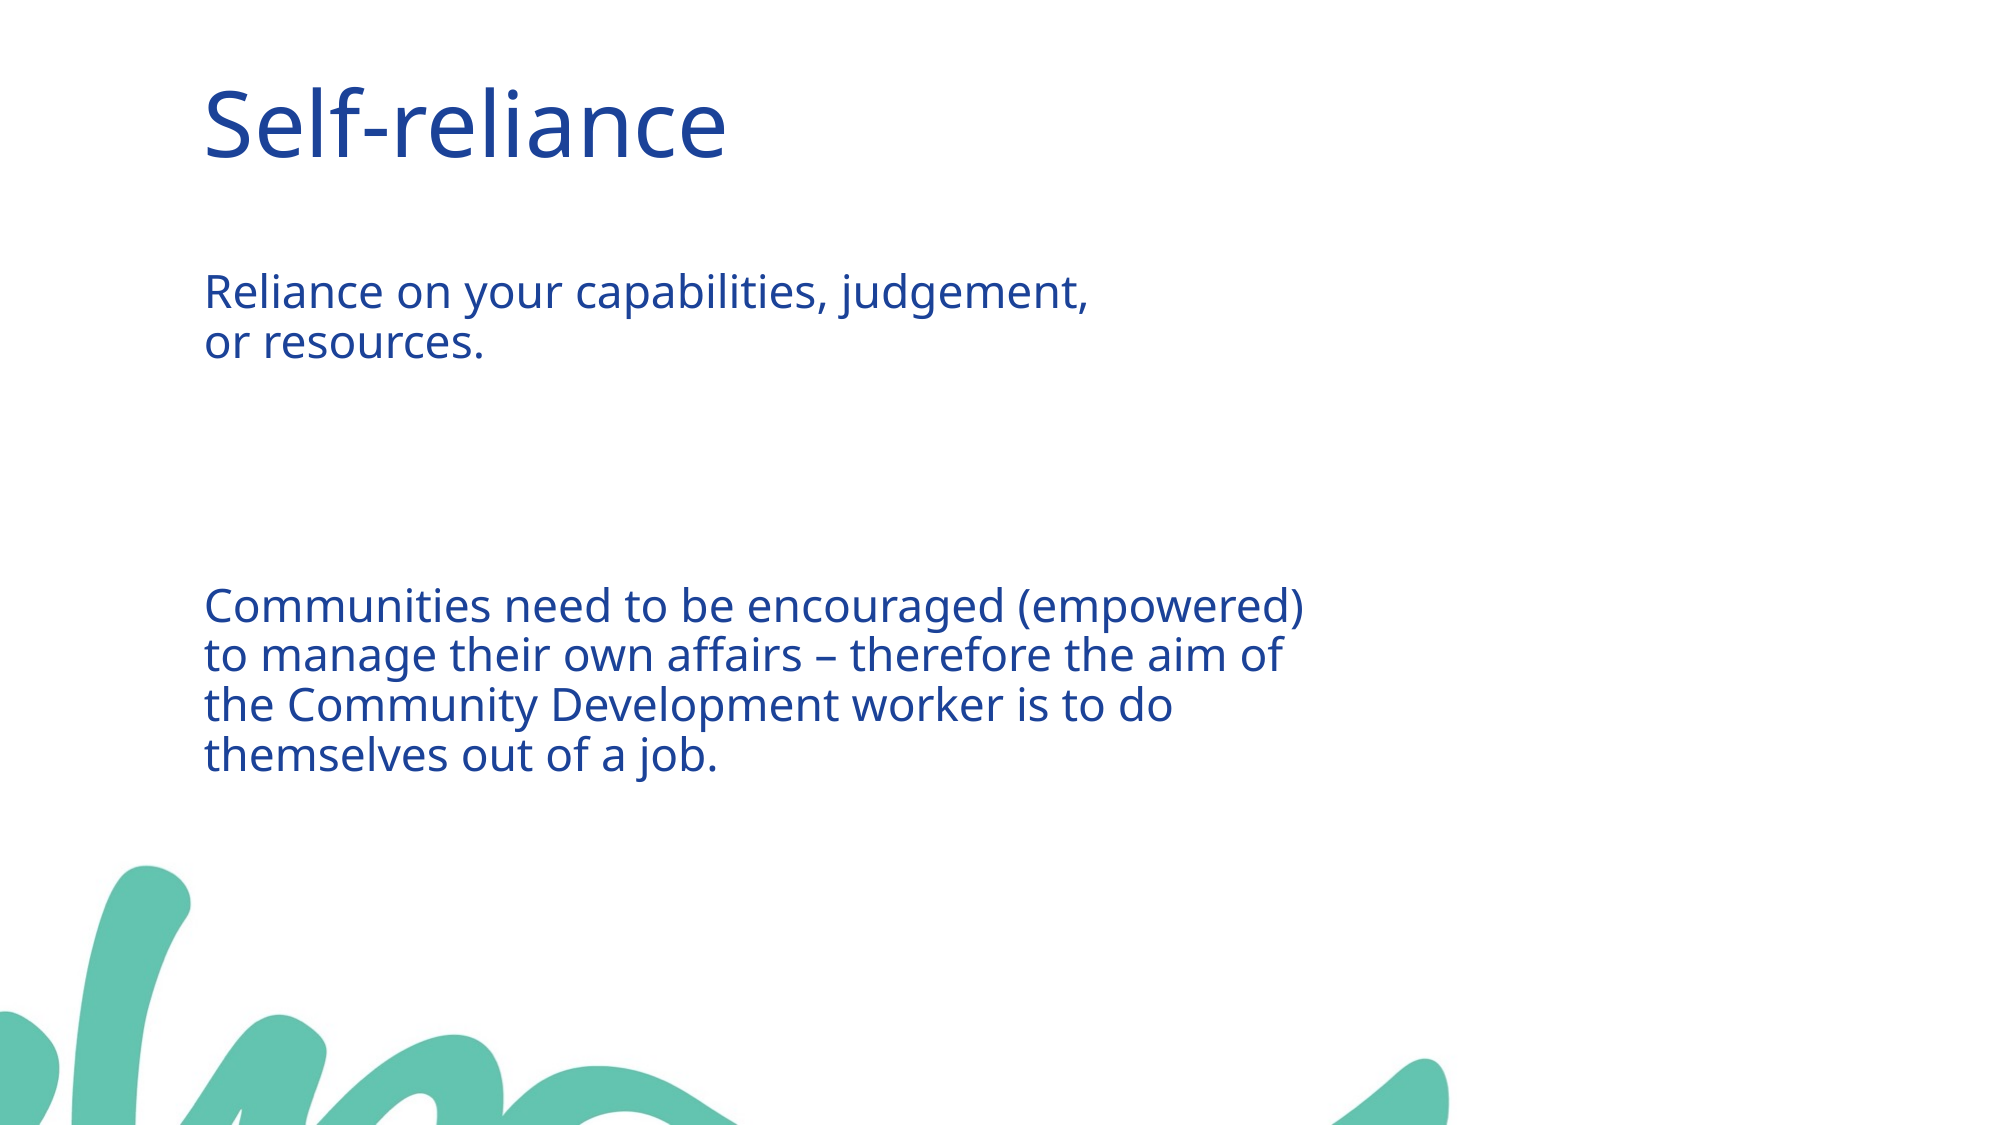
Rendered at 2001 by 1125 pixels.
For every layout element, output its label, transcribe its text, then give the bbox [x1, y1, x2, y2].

list Self-reliance [203, 78, 1949, 270]
picture [0, 0, 2001, 1125]
list Reliance on your capabilities, judgement, or resources.​ ​ ​ ​ Communities need to be encouraged (empowered) to manage their own affairs – therefore the aim of the Community Development worker is to do themselves out of a job. [203, 269, 1337, 822]
